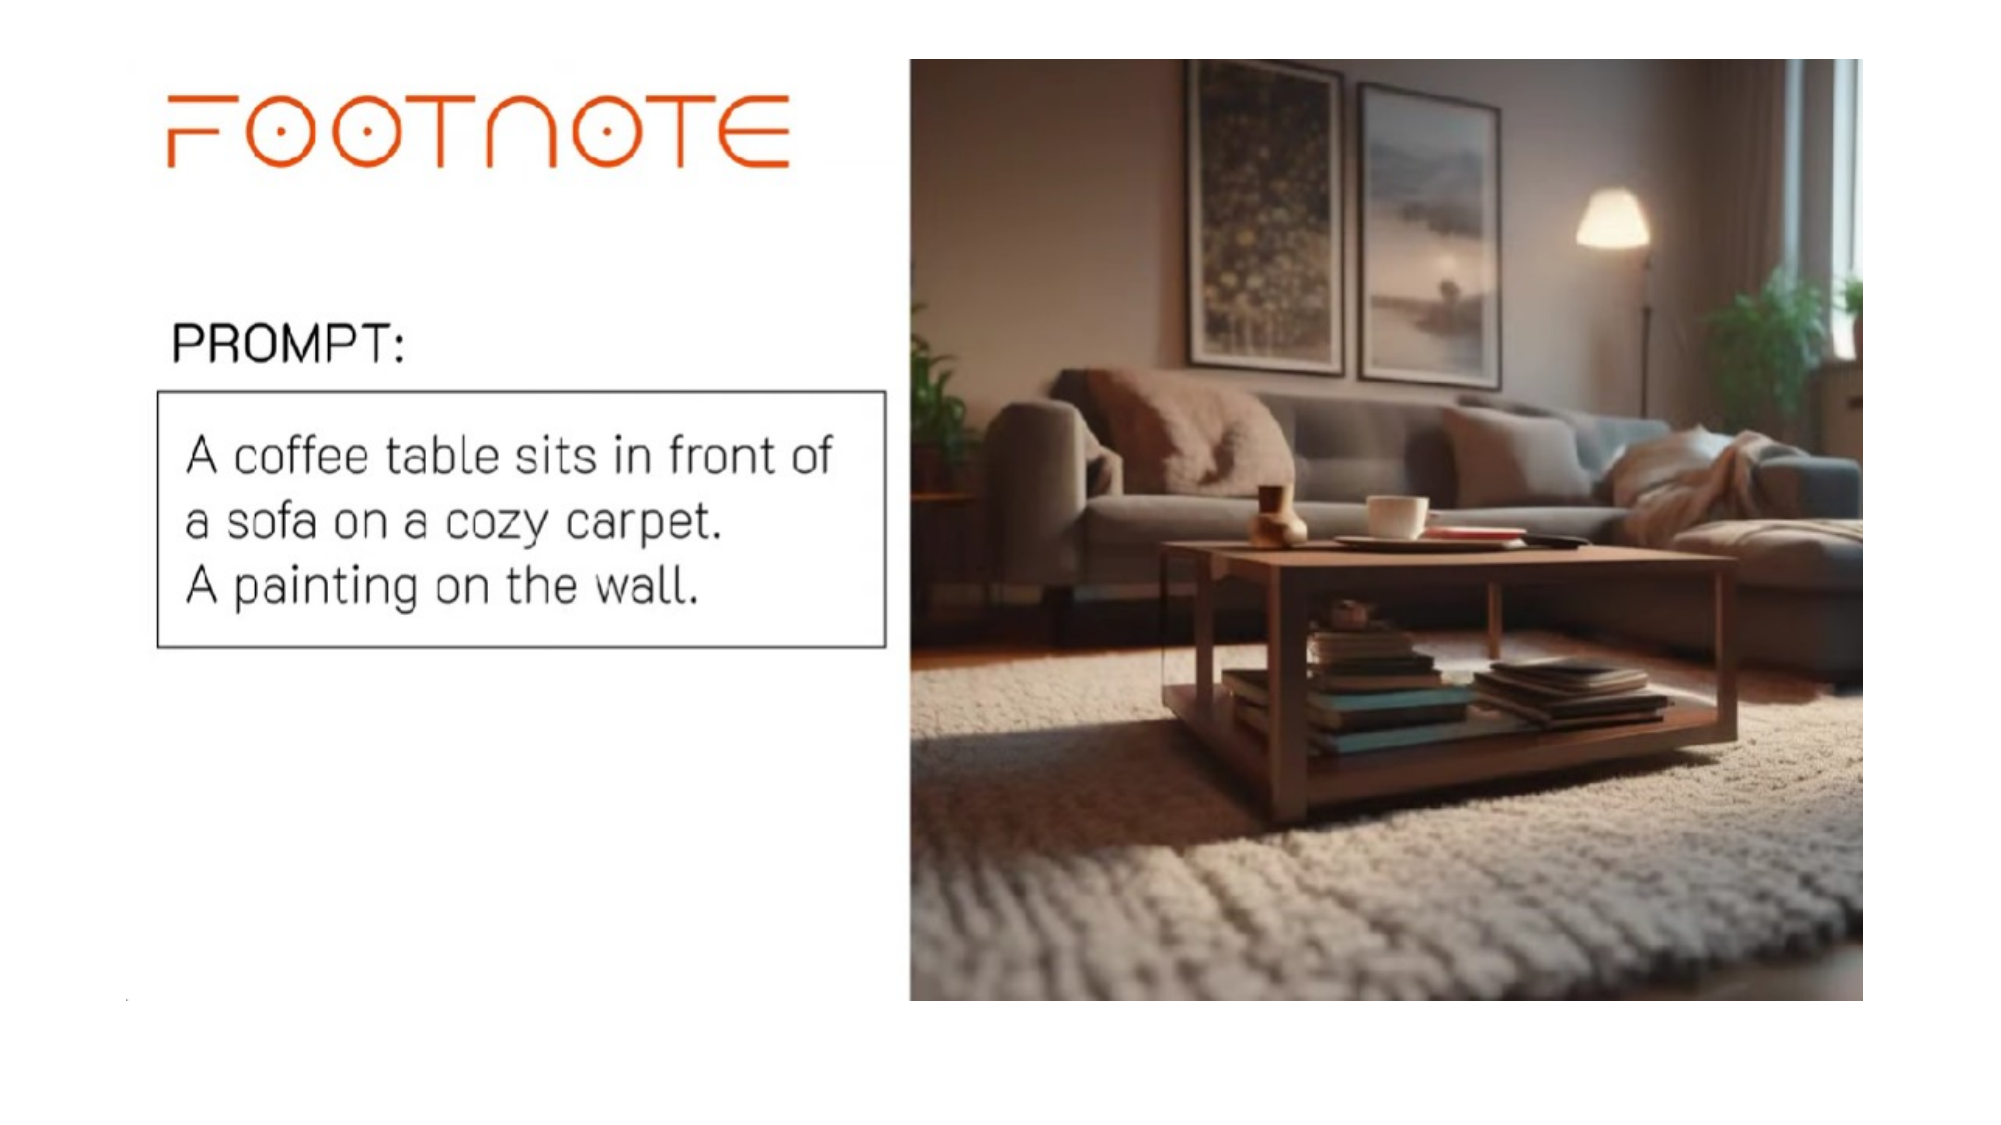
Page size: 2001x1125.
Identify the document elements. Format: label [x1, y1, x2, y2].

picture [126, 59, 1863, 1001]
